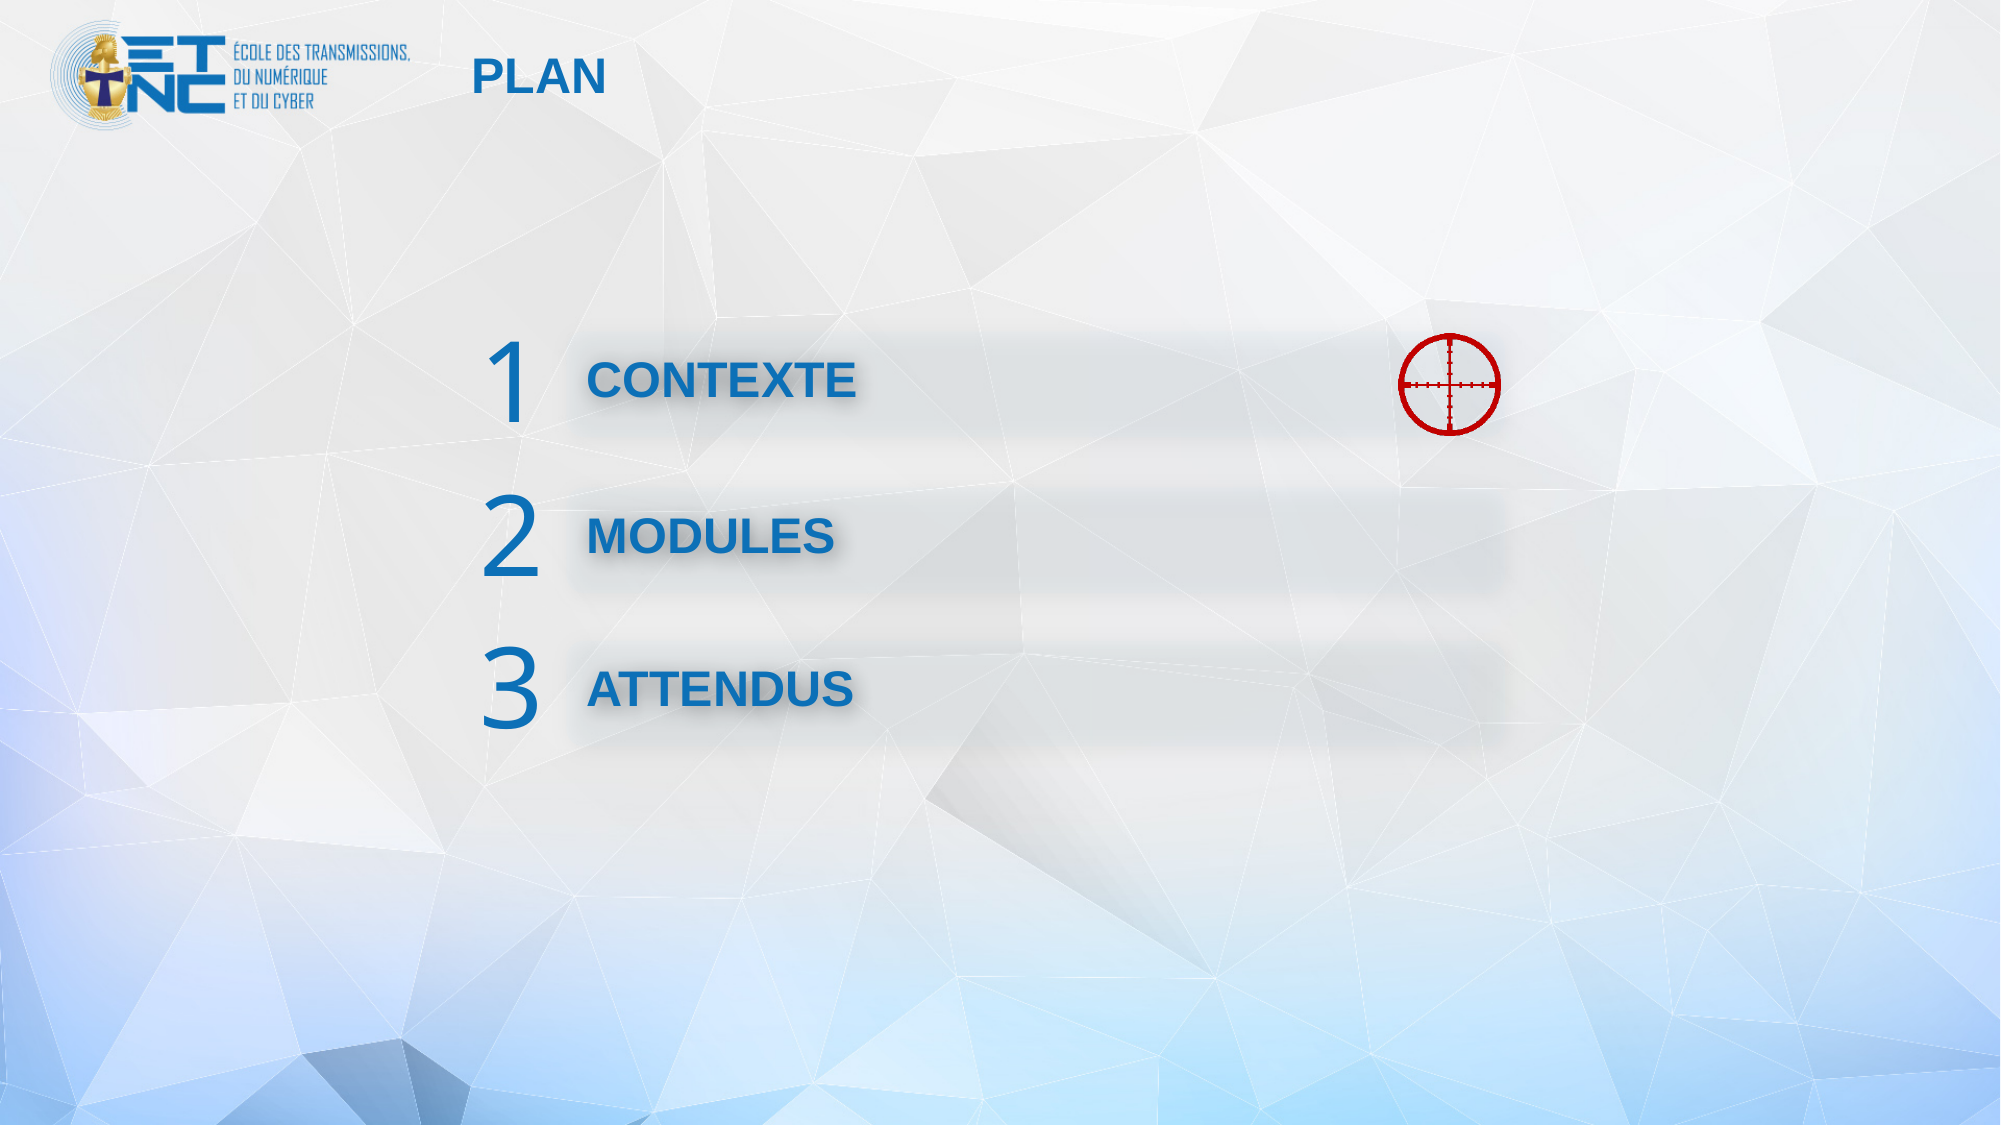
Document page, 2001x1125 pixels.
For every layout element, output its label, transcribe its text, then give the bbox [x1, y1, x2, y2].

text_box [444, 302, 1505, 455]
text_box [444, 456, 1505, 609]
title PLAN [456, 23, 2000, 131]
picture [0, 0, 2001, 1125]
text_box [444, 609, 1505, 760]
